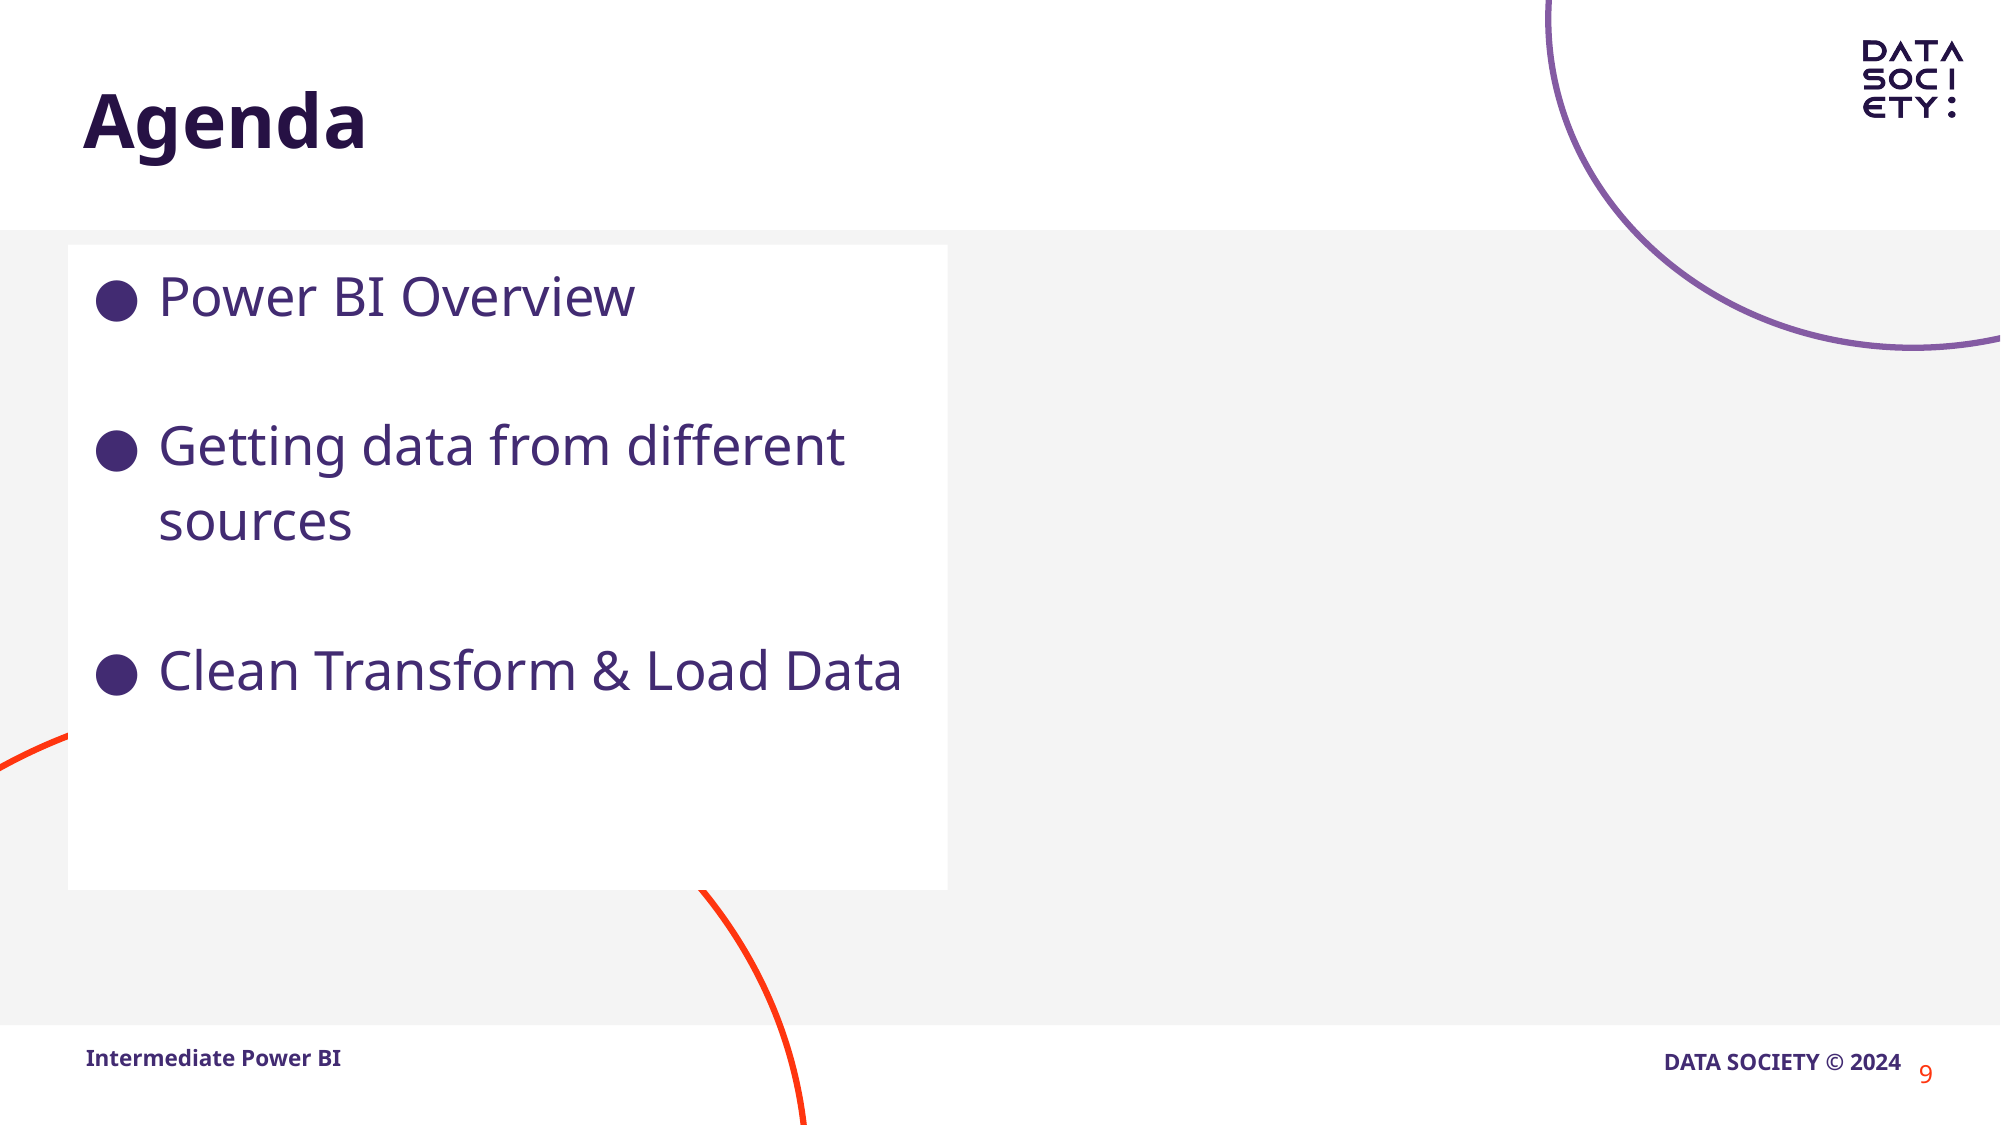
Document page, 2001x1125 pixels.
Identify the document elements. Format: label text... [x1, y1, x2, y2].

picture [1863, 40, 1964, 118]
slide_number ‹#› [1828, 1032, 1949, 1119]
list Power BI Overview Getting data from different sources Clean Transform & Load Data [68, 244, 948, 890]
